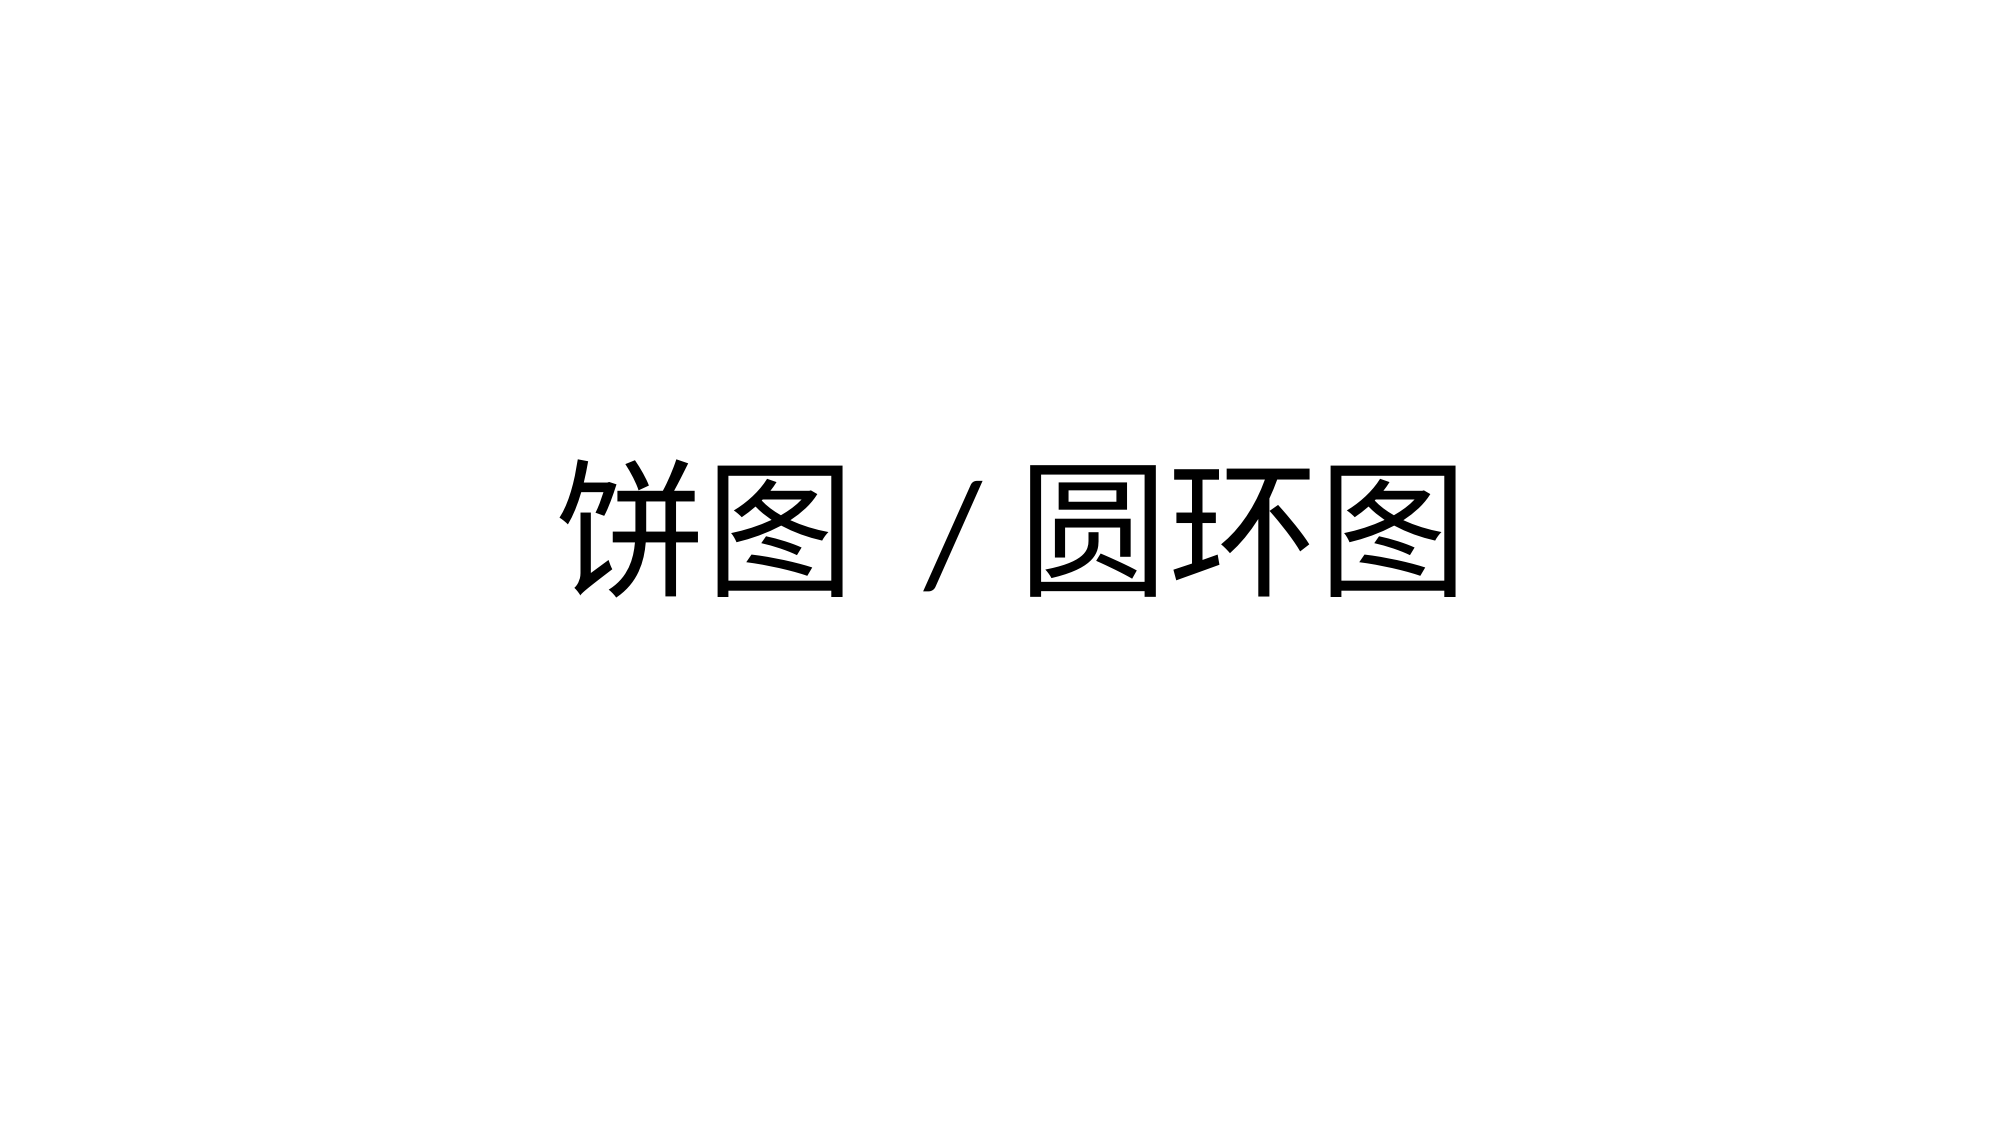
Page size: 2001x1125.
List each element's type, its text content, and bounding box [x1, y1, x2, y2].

text_box 饼图 /圆环图 [483, 428, 1540, 637]
